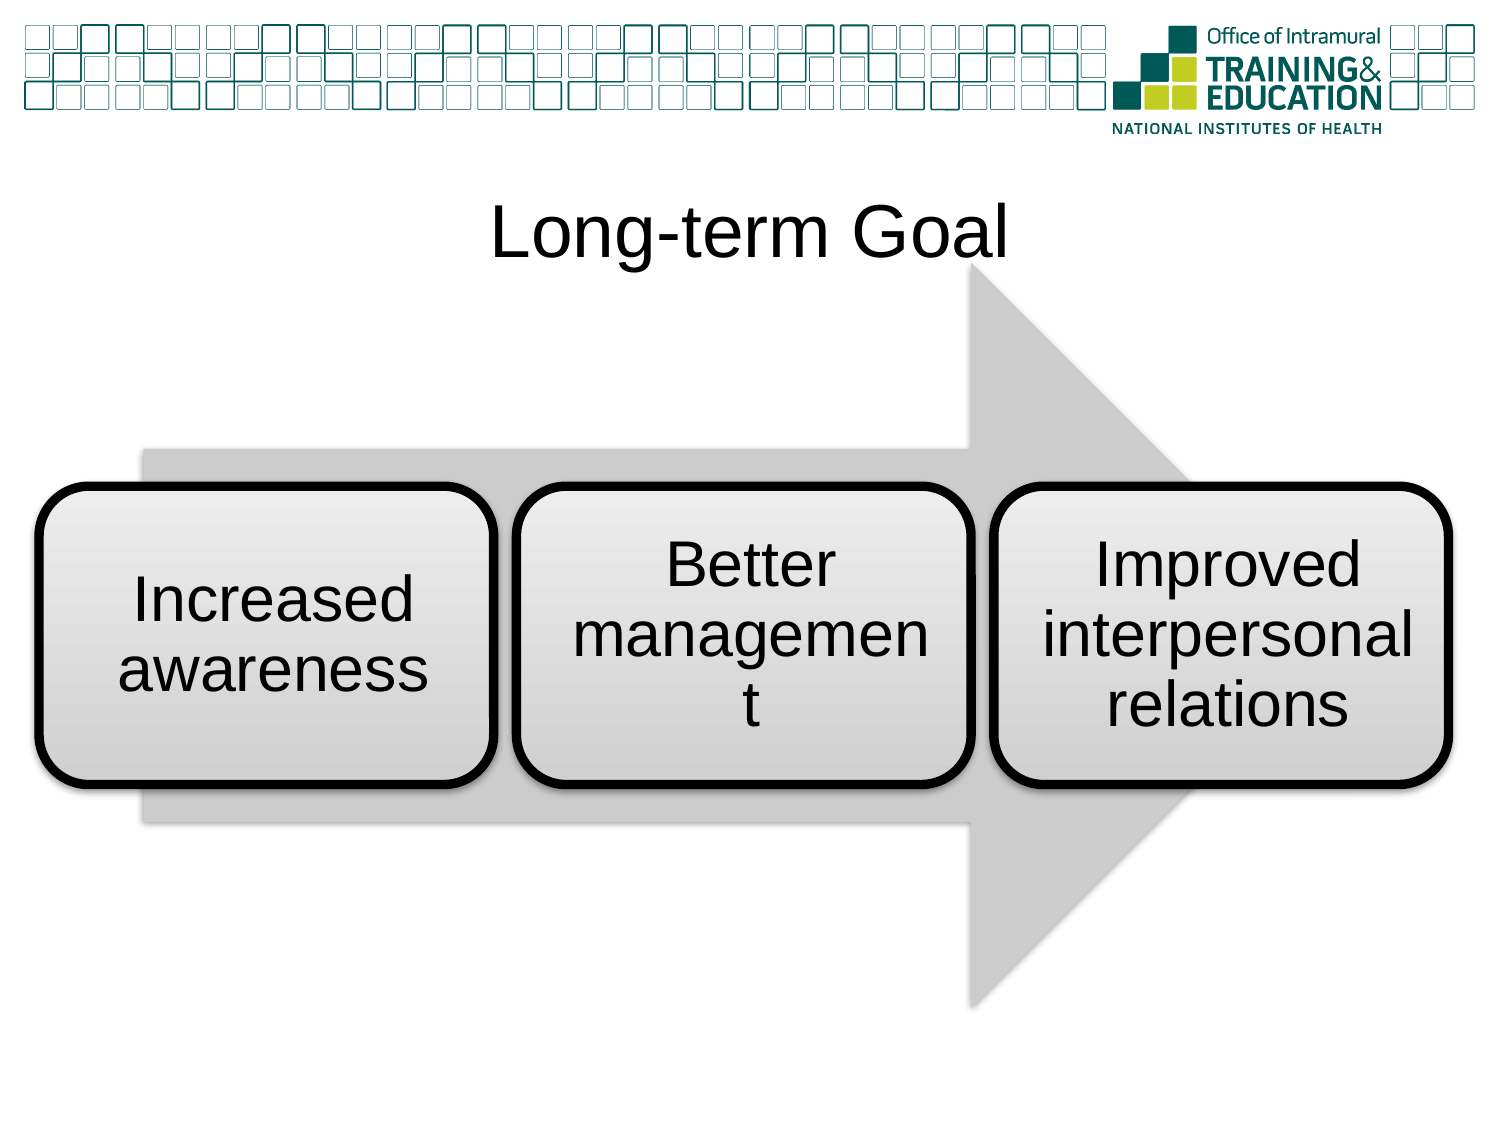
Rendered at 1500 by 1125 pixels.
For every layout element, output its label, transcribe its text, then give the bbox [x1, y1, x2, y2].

title Long-term Goal [75, 174, 1425, 260]
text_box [37, 262, 1451, 1009]
picture [24, 24, 1475, 134]
